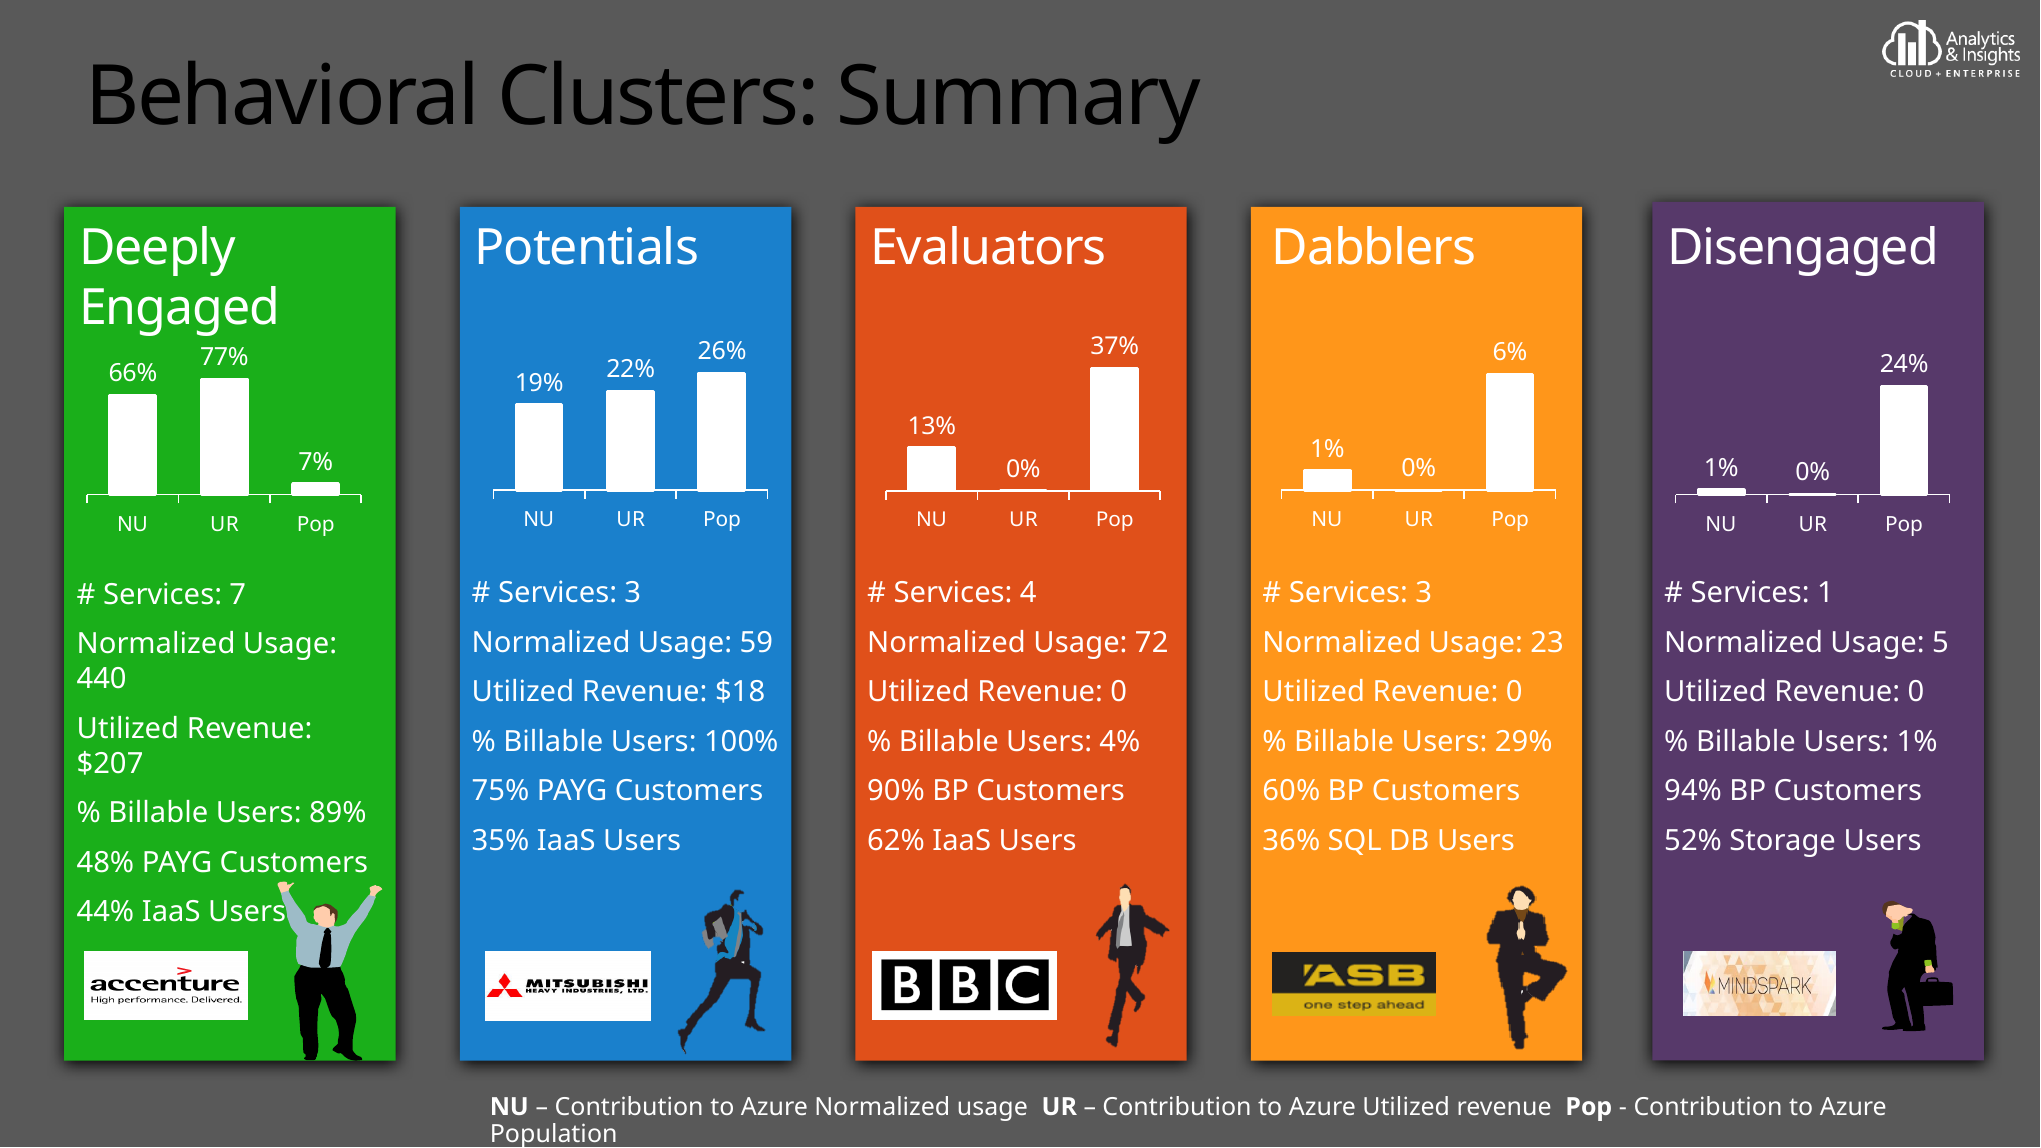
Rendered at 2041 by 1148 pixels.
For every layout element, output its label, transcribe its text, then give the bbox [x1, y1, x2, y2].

text_box [64, 344, 396, 1061]
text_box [277, 881, 383, 1061]
text_box # Services: 4 Normalized Usage: 72 Utilized Revenue: 0 % Billable Users: 4% 90% BP Customers 62% IaaS Users [867, 573, 1175, 857]
picture [674, 879, 771, 1058]
text_box Evaluators [855, 206, 1187, 344]
text_box # Services: 1 Normalized Usage: 5 Utilized Revenue: 0 % Billable Users: 1% 94% BP Customers 52% Storage Users [1664, 573, 1972, 857]
text_box # Services: 7 Normalized Usage: 440 Utilized Revenue: $207 % Billable Users: 89% 48% PAYG Customers 44% IaaS Users [76, 575, 385, 928]
text_box Dabblers [1256, 206, 1583, 344]
picture [1683, 951, 1837, 1016]
text_box Disengaged [1652, 206, 1978, 344]
text_box [1652, 201, 1984, 1061]
picture [1076, 877, 1180, 1073]
chart [1652, 332, 1965, 544]
title Behavioral Clusters: Summary [85, 52, 1951, 144]
text_box [459, 344, 792, 1061]
text_box [855, 344, 1187, 1061]
text_box [1250, 206, 1583, 1061]
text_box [1860, 900, 1954, 1032]
chart [63, 332, 377, 544]
chart [862, 328, 1176, 539]
text_box Potentials [459, 206, 792, 344]
text_box # Services: 3 Normalized Usage: 23 Utilized Revenue: 0 % Billable Users: 29% 60% BP Customers 36% SQL DB Users [1262, 573, 1571, 857]
text_box Deeply Engaged [64, 206, 396, 344]
picture [83, 951, 248, 1020]
picture [1272, 951, 1437, 1016]
text_box # Services: 3 Normalized Usage: 59 Utilized Revenue: $18 % Billable Users: 100% 75% PAYG Customers 35% IaaS Users [471, 573, 780, 857]
picture [1471, 874, 1575, 1053]
picture [485, 951, 651, 1021]
chart [470, 328, 783, 539]
text_box NU – Contribution to Azure Normalized usage UR – Contribution to Azure Utilized revenue Pop - Contribution to Azure Population [459, 1069, 2041, 1148]
picture [872, 951, 1057, 1020]
picture [1881, 19, 2021, 78]
chart [1258, 328, 1571, 539]
